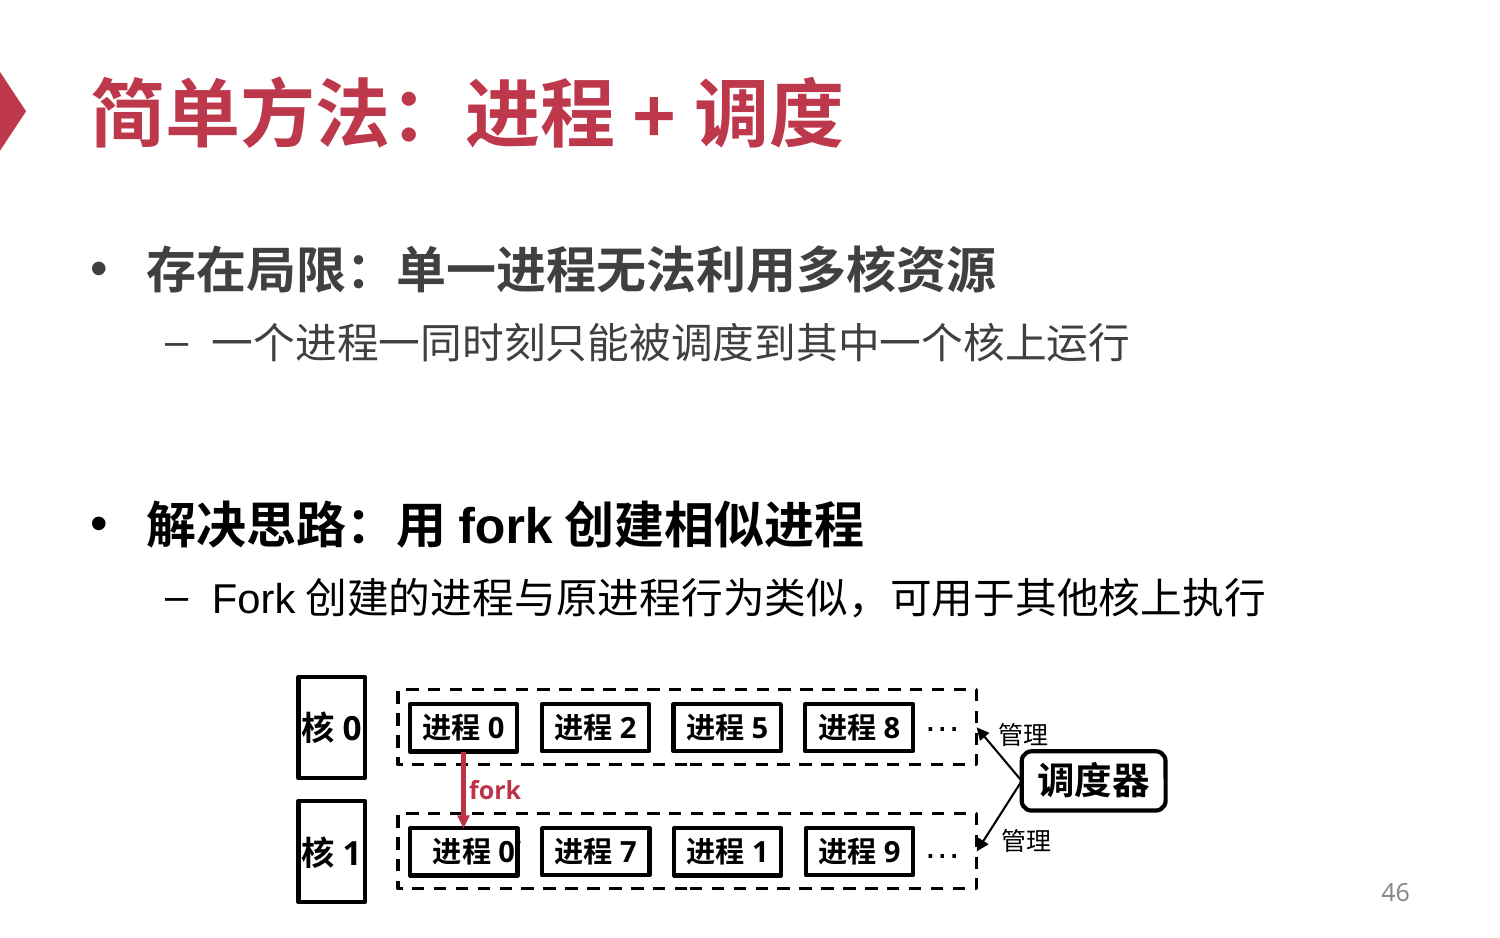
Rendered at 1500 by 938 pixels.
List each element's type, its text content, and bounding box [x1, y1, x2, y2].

text_box fork [454, 767, 459, 812]
text_box 核0 [286, 699, 377, 755]
text_box [1025, 749, 1168, 813]
slide_number 46 [1074, 868, 1425, 919]
text_box [396, 812, 979, 891]
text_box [976, 727, 1022, 780]
title 简单方法：进程+调度 [75, 37, 1425, 186]
text_box [296, 675, 367, 699]
text_box 核1 [367, 825, 377, 880]
text_box [296, 799, 367, 904]
text_box fork [468, 767, 536, 812]
text_box [396, 688, 979, 767]
list 存在局限：单一进程无法利用多核资源 一个进程一同时刻只能被调度到其中一个核上运行 解决思路：用fork创建相似进程 Fork创建的进程与原进程行为类似，可用于其他核上执行 [75, 218, 1425, 838]
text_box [976, 780, 1022, 852]
text_box 管理 [986, 818, 1067, 864]
text_box [296, 755, 367, 780]
text_box 核1 [286, 825, 296, 880]
text_box 管理 [983, 711, 1064, 757]
